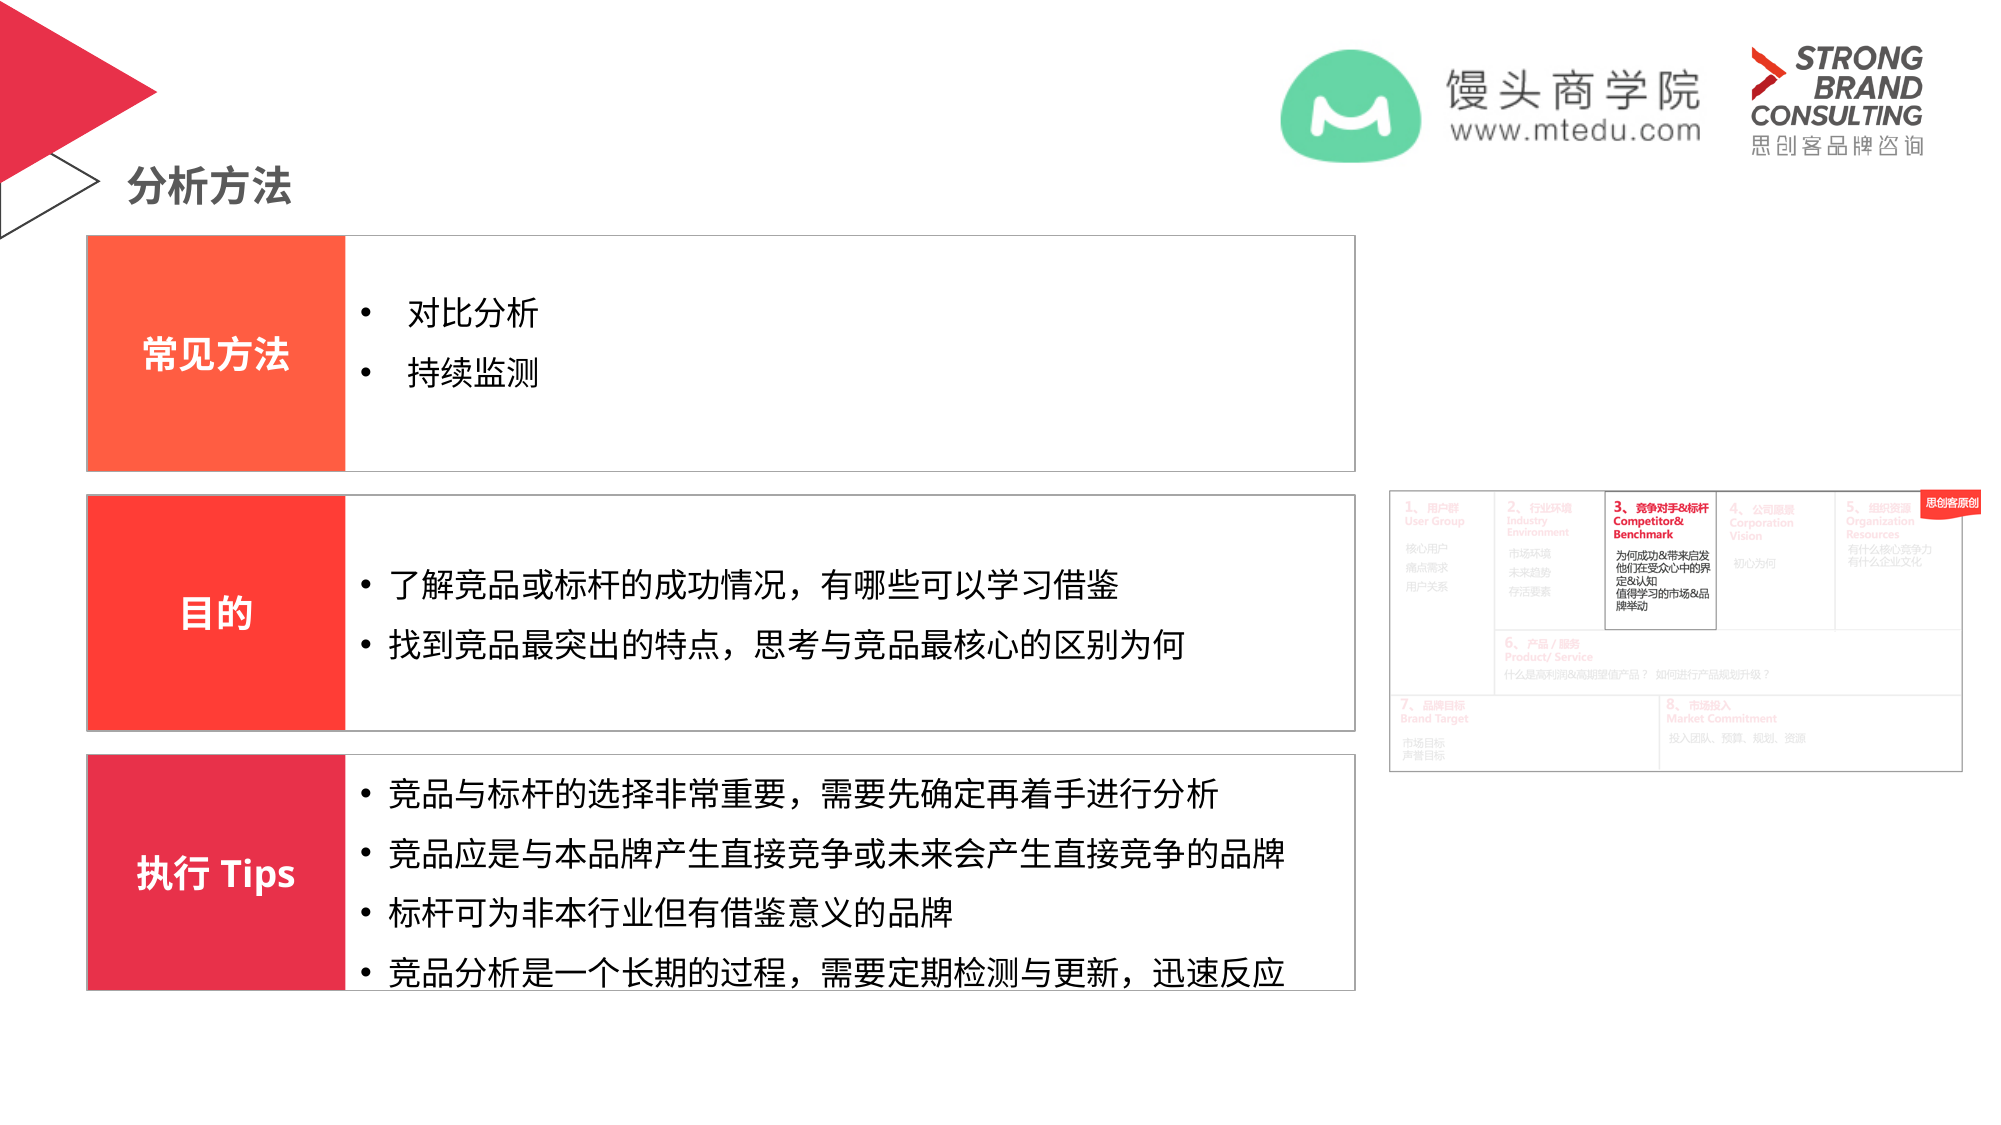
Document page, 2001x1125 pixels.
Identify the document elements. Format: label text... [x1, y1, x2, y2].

text_box 竞品与标杆的选择非常重要，需要先确定再着手进行分析 竞品应是与本品牌产生直接竞争或未来会产生直接竞争的品牌 标杆可为非本行业但有借鉴意义的品牌 竞品分析是一个长期的过程，需要定期检测与更新，迅速反应 [345, 745, 1356, 1000]
text_box 对比分析 持续监测 [345, 264, 1215, 400]
text_box 了解竞品或标杆的成功情况，有哪些可以学习借鉴 找到竞品最突出的特点，思考与竞品最核心的区别为何 [345, 537, 1356, 672]
text_box 分析方法 [111, 157, 1910, 218]
text_box [87, 495, 1355, 731]
text_box [87, 235, 1355, 472]
text_box [87, 754, 345, 991]
picture [1256, 11, 1993, 201]
picture [1383, 486, 1981, 775]
